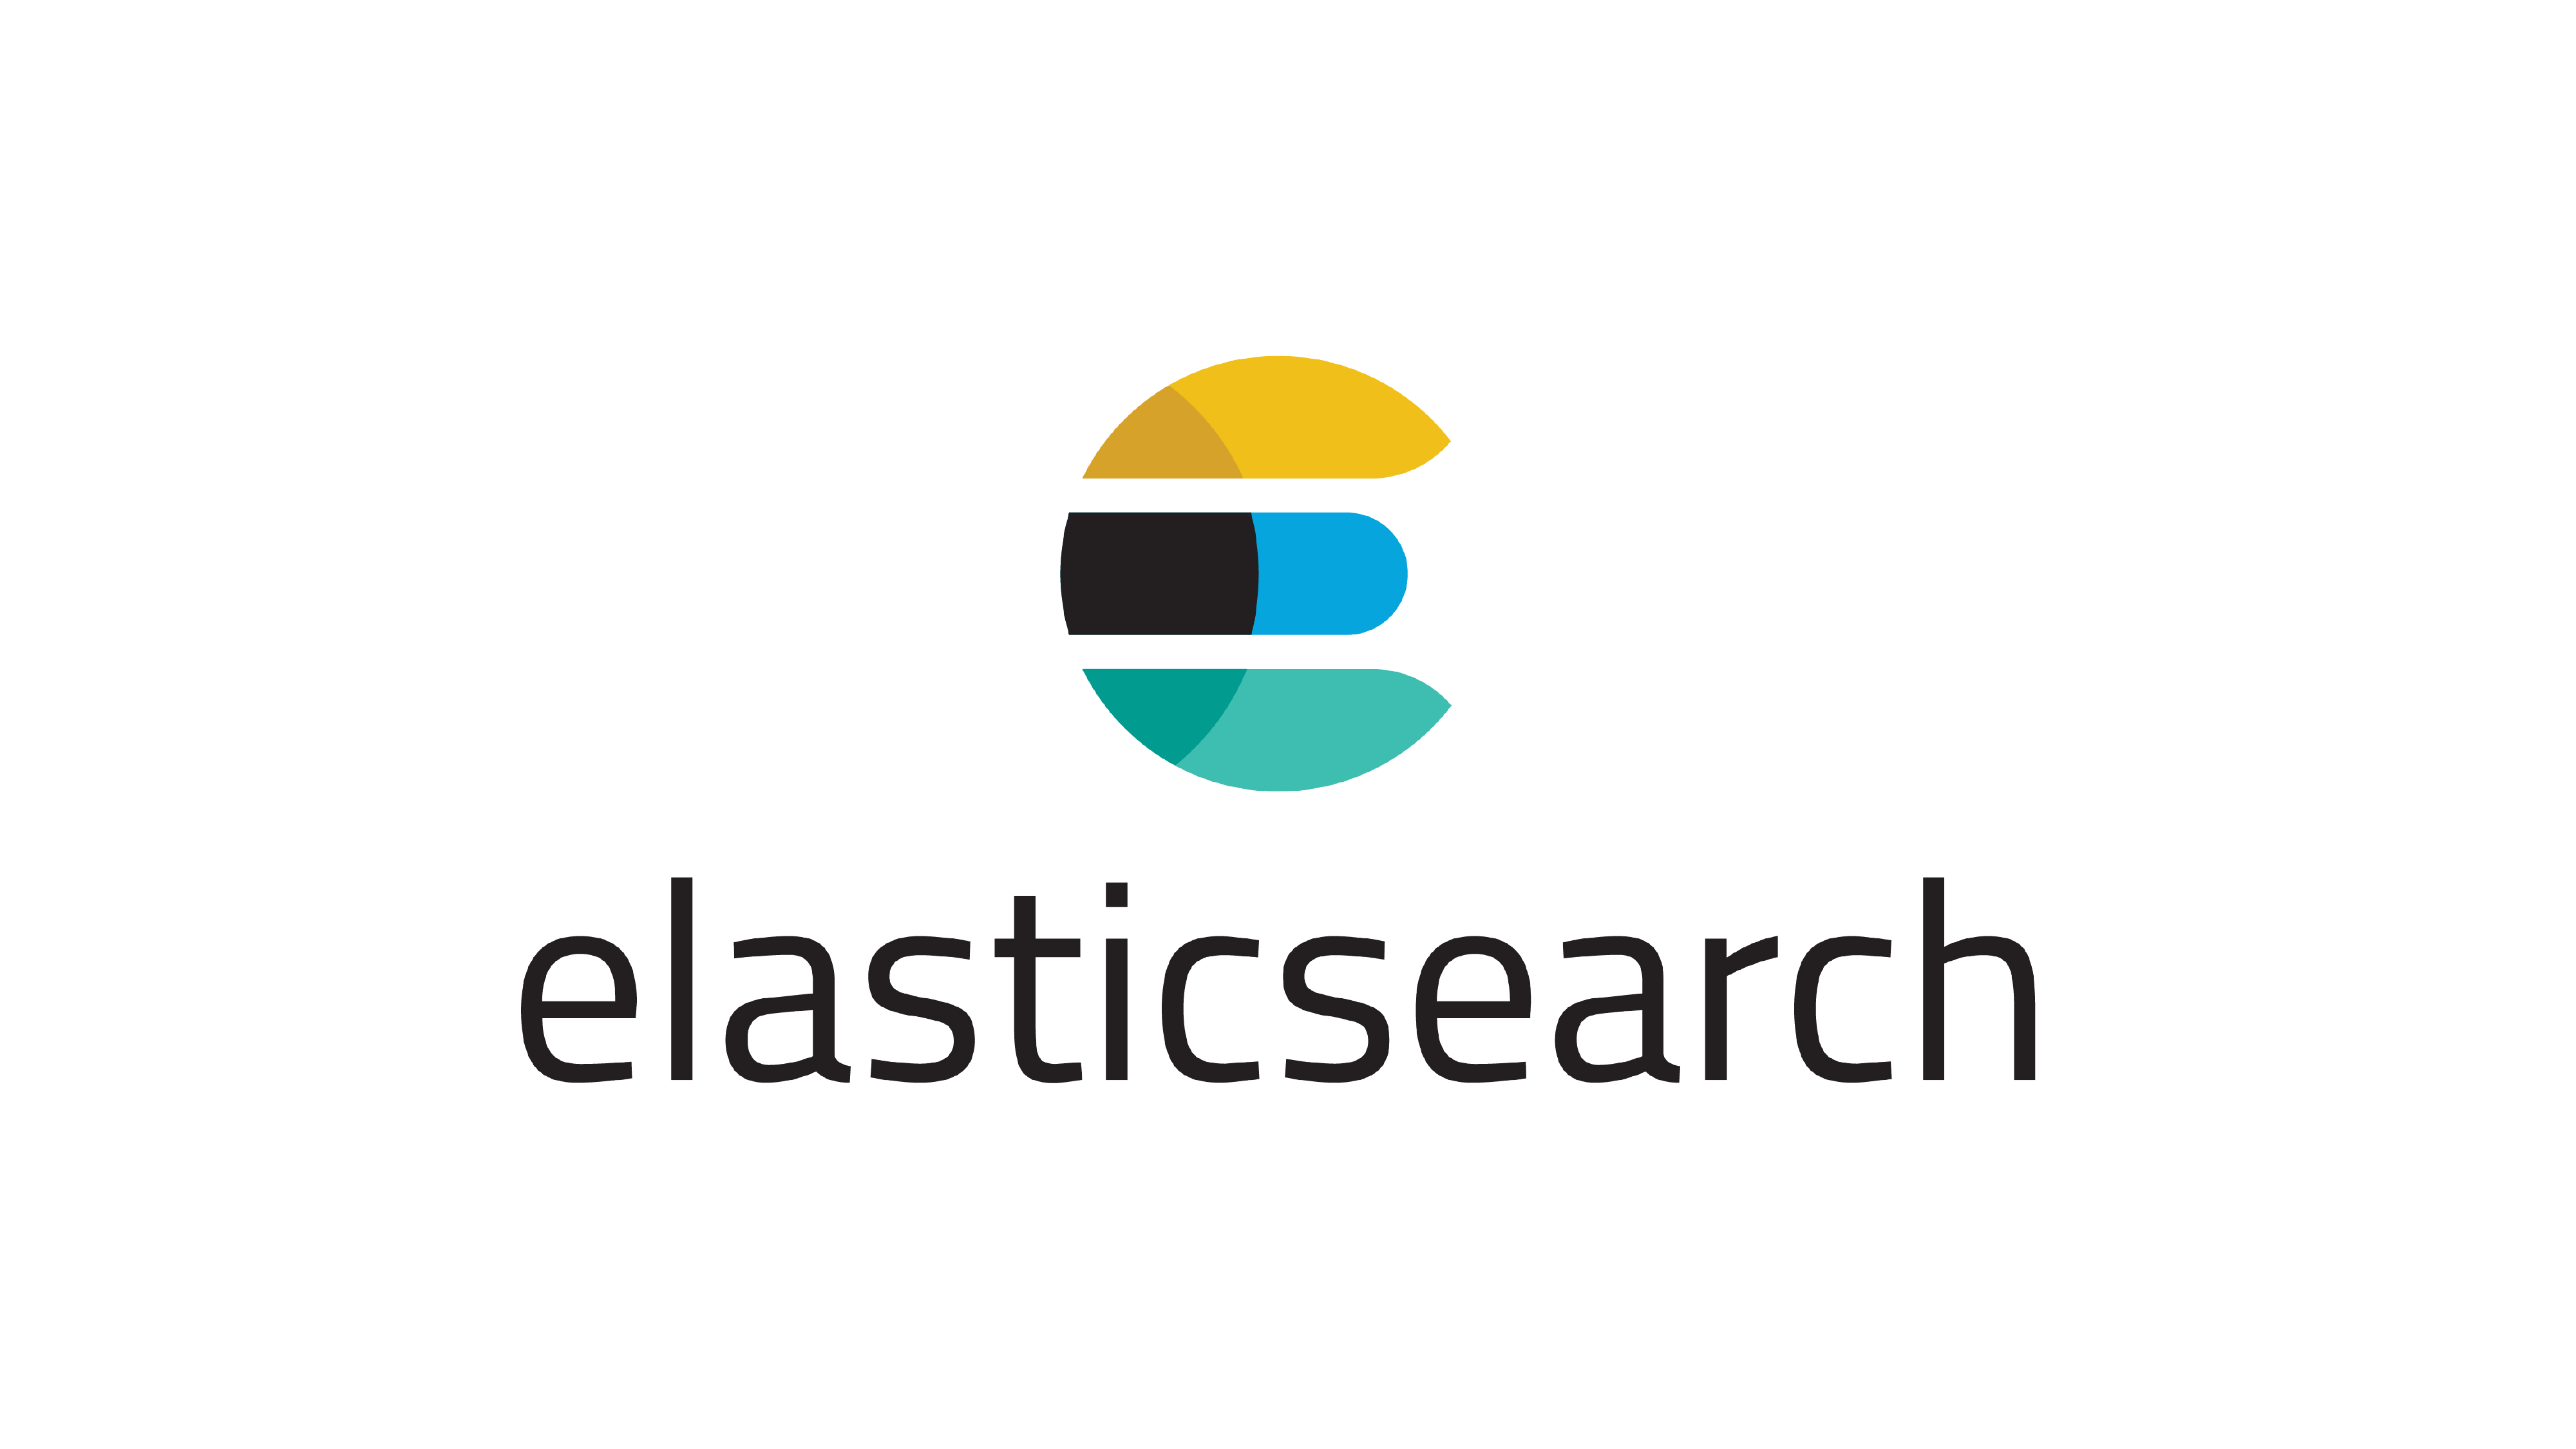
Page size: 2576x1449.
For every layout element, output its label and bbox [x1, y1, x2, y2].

picture [321, 222, 2255, 1227]
